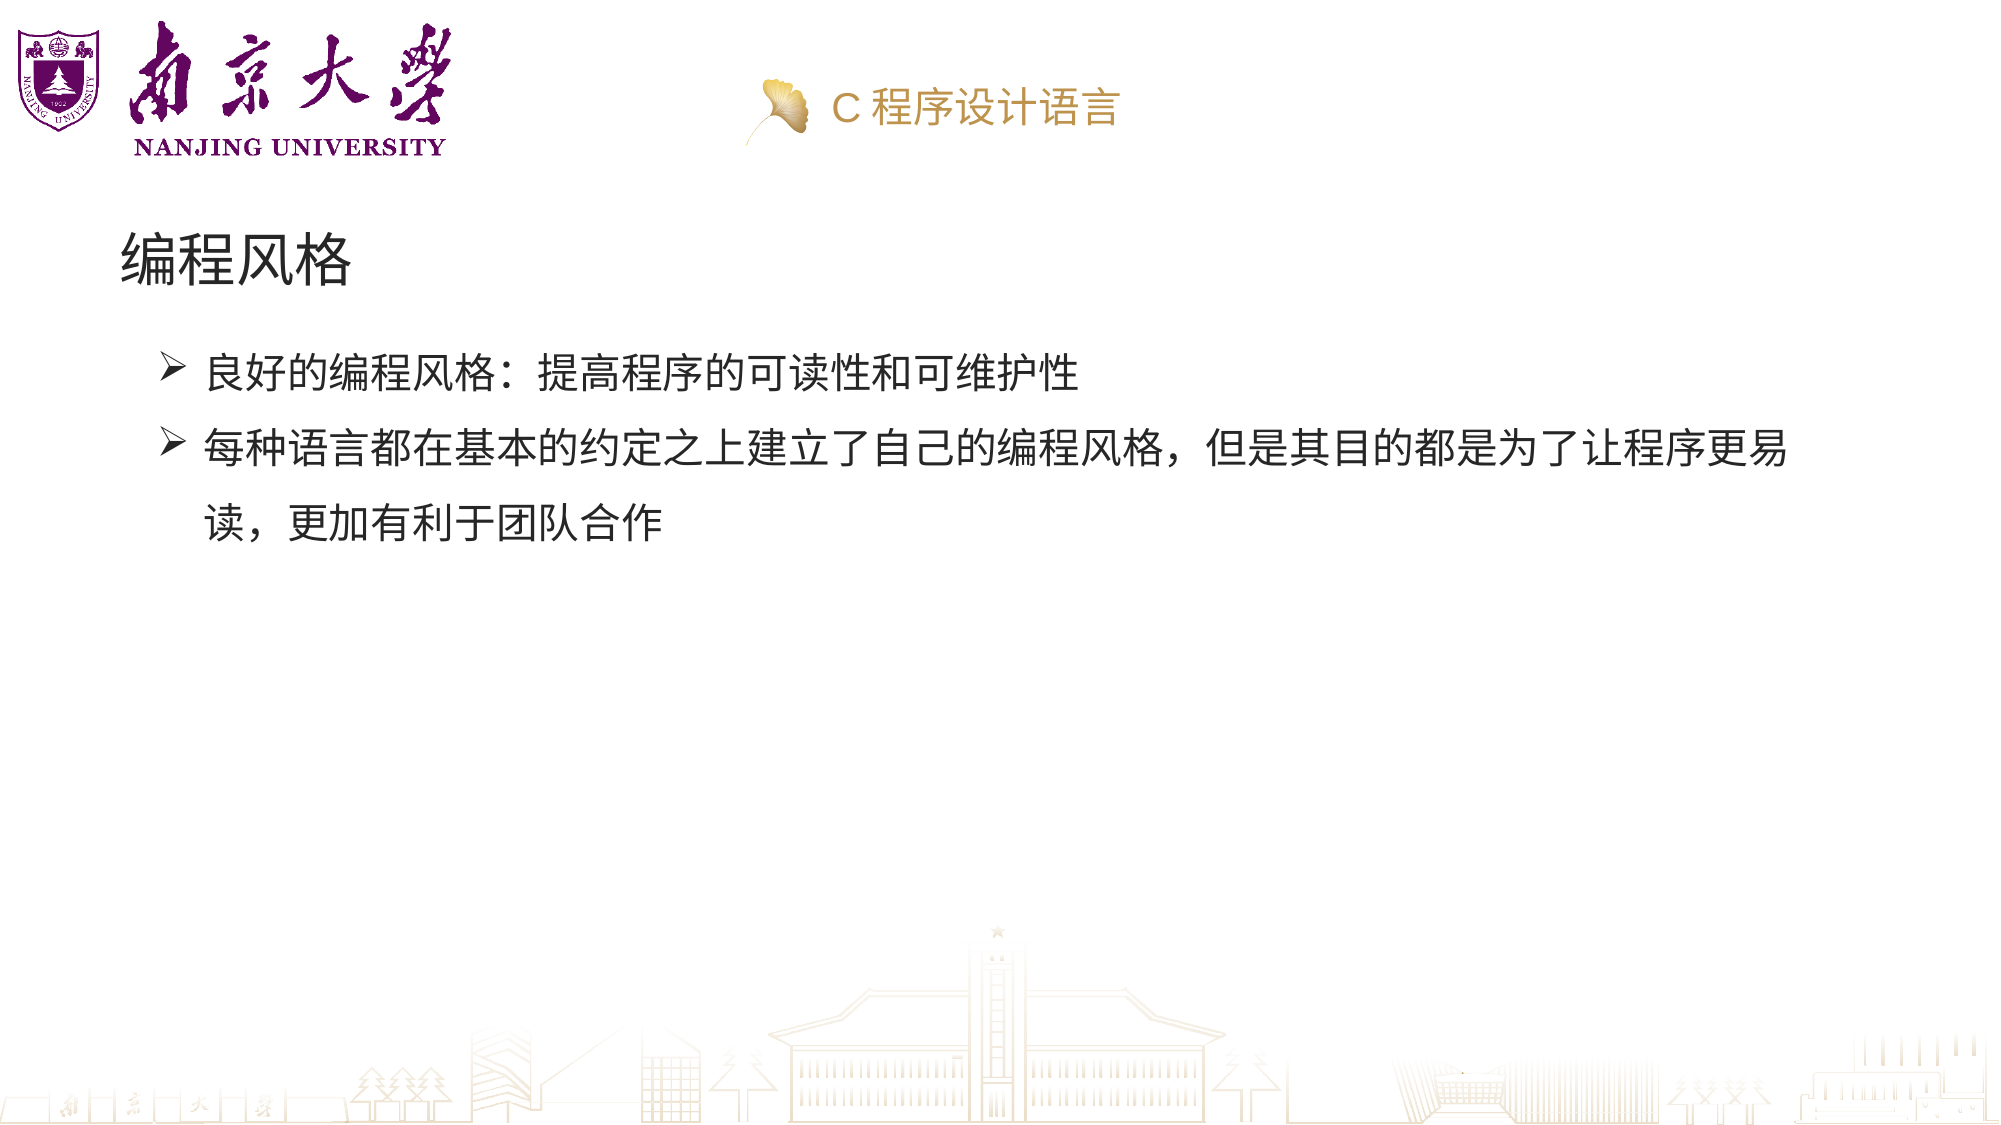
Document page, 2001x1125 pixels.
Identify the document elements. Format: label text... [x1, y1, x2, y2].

text_box C程序设计语言 [816, 73, 1226, 139]
picture [731, 64, 830, 169]
picture [18, 21, 451, 160]
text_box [104, 198, 1831, 548]
